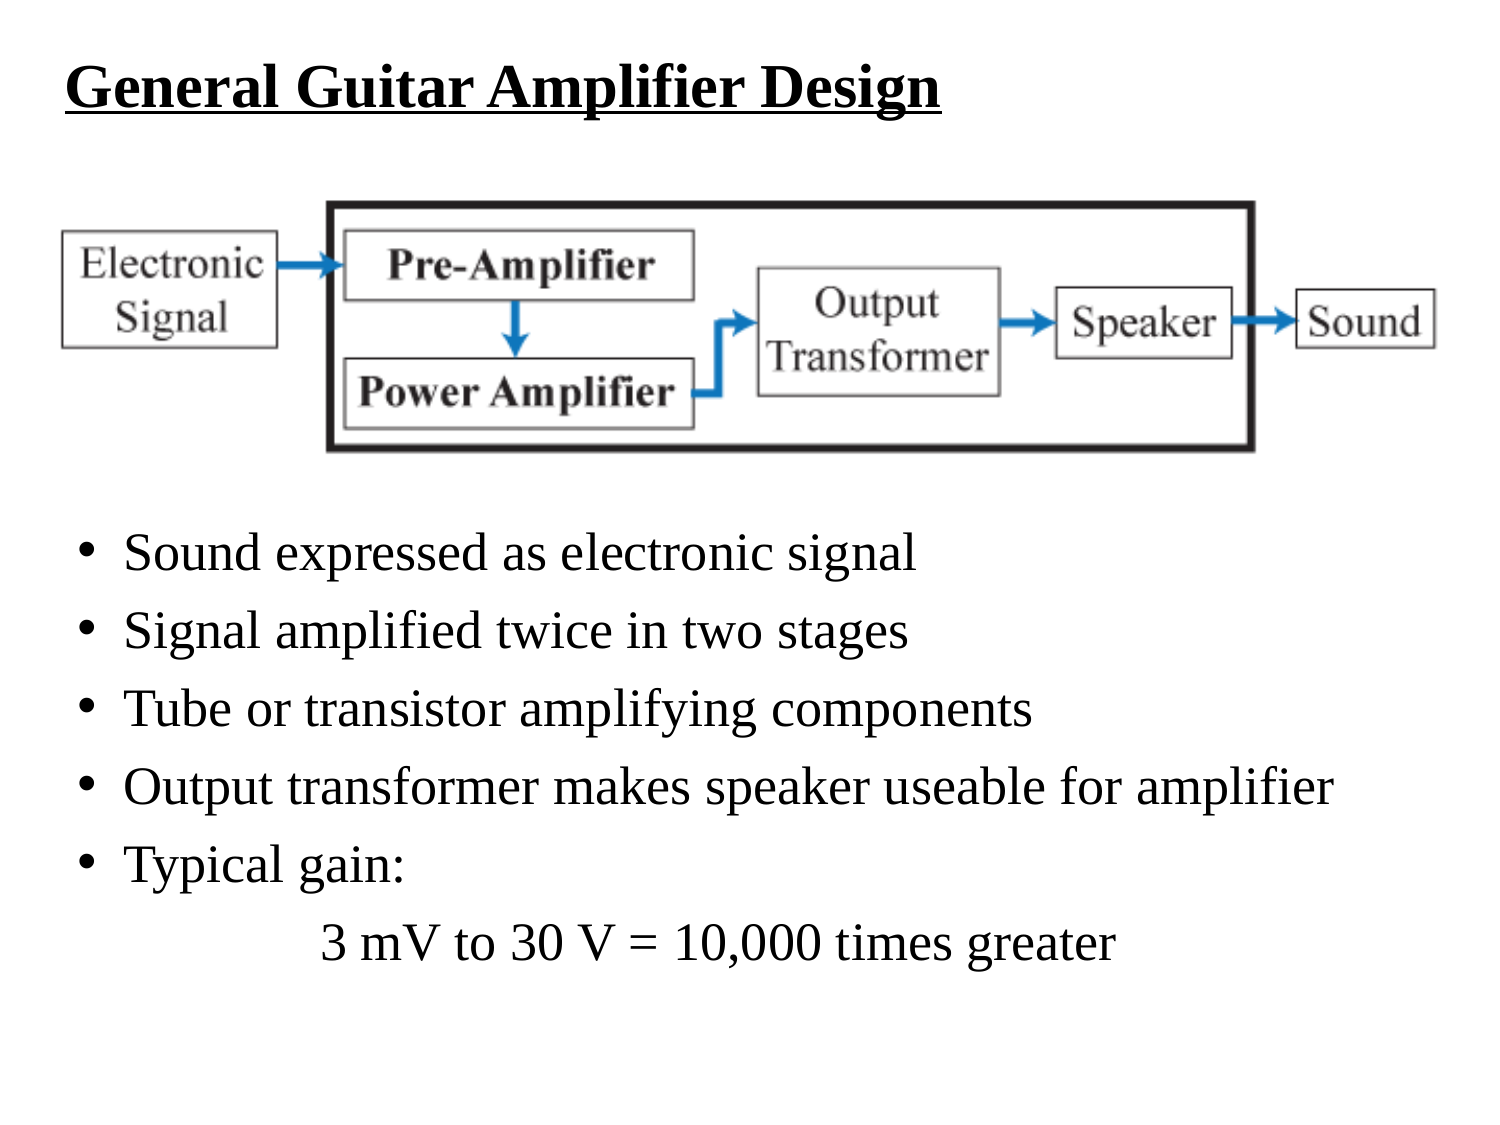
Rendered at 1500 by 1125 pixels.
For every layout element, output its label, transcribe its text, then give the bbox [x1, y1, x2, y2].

picture [43, 174, 1457, 476]
text_box General Guitar Amplifier Design [50, 37, 1363, 128]
text_box Sound expressed as electronic signal Signal amplified twice in two stages Tube or transistor amplifying components Output transformer makes speaker useable for amplifier Typical gain: 3 mV to 30 V = 10,000 times greater [62, 495, 1375, 1057]
